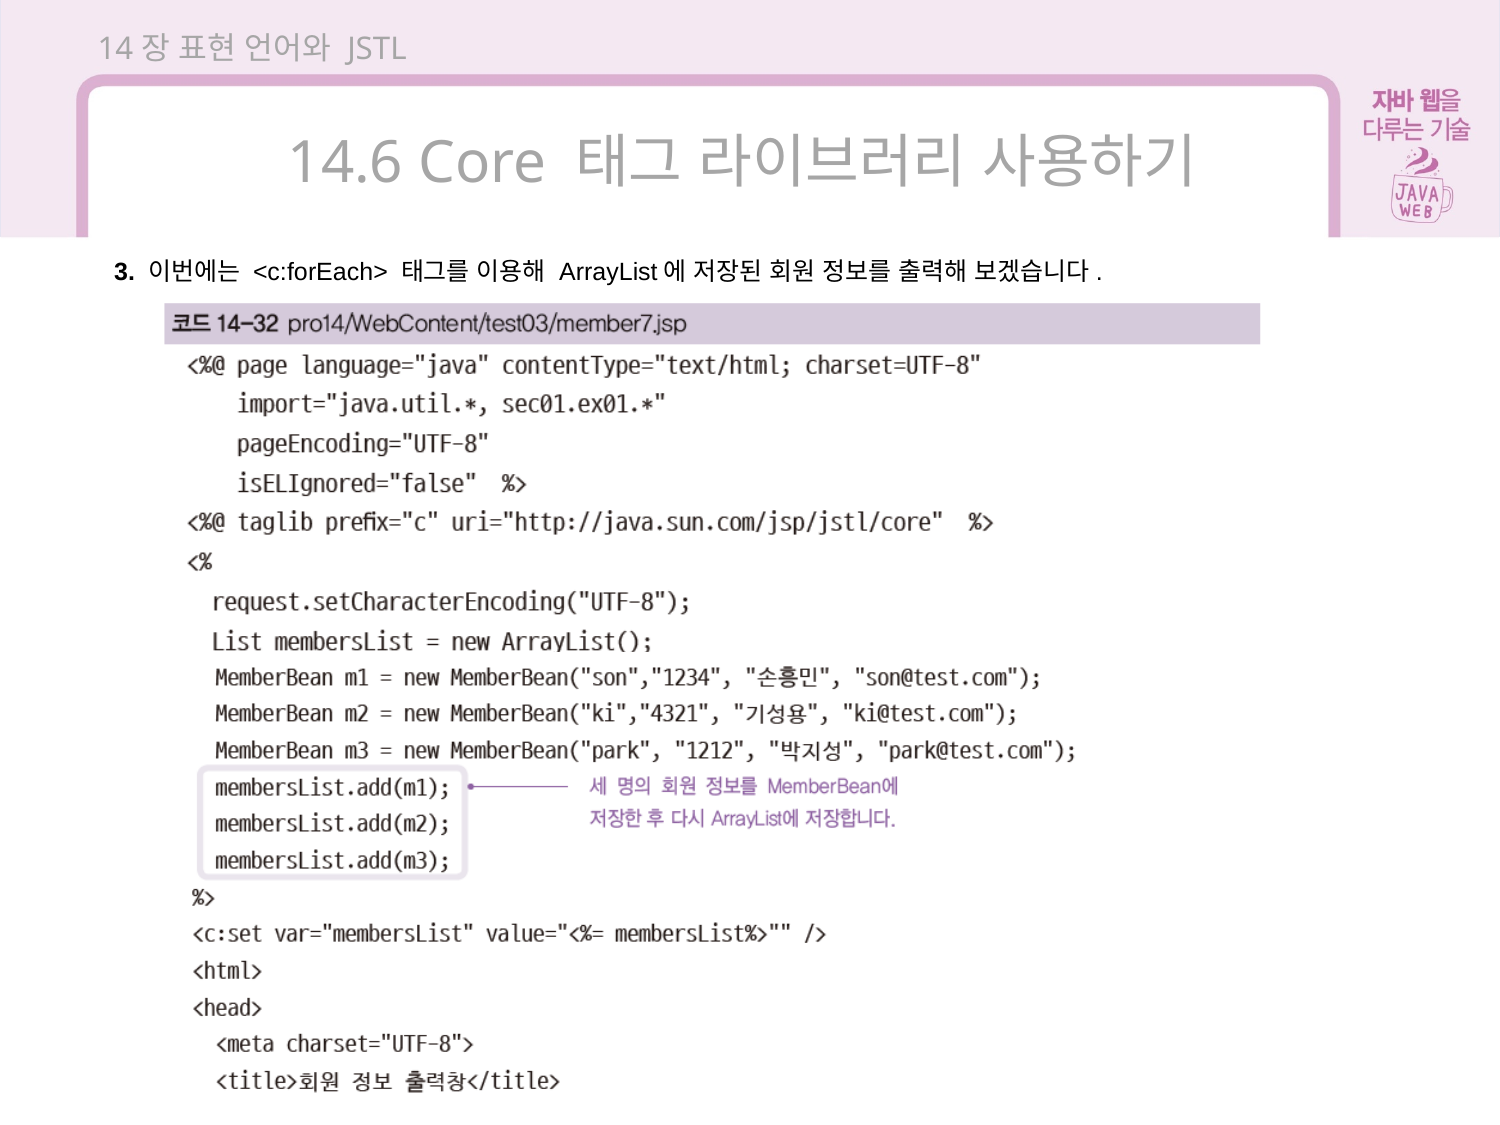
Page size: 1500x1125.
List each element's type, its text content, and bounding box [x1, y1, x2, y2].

picture [0, 0, 1500, 1125]
text_box 14장 표현 언어와 JSTL [82, 0, 1133, 74]
text_box 14.6 Core 태그 라이브러리 사용하기 [217, 117, 1268, 202]
text_box 3. 이번에는 <c:forEach> 태그를 이용해 ArrayList에 저장된 회원 정보를 출력해 보겠습니다. [99, 247, 1346, 293]
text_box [148, 293, 1268, 1095]
